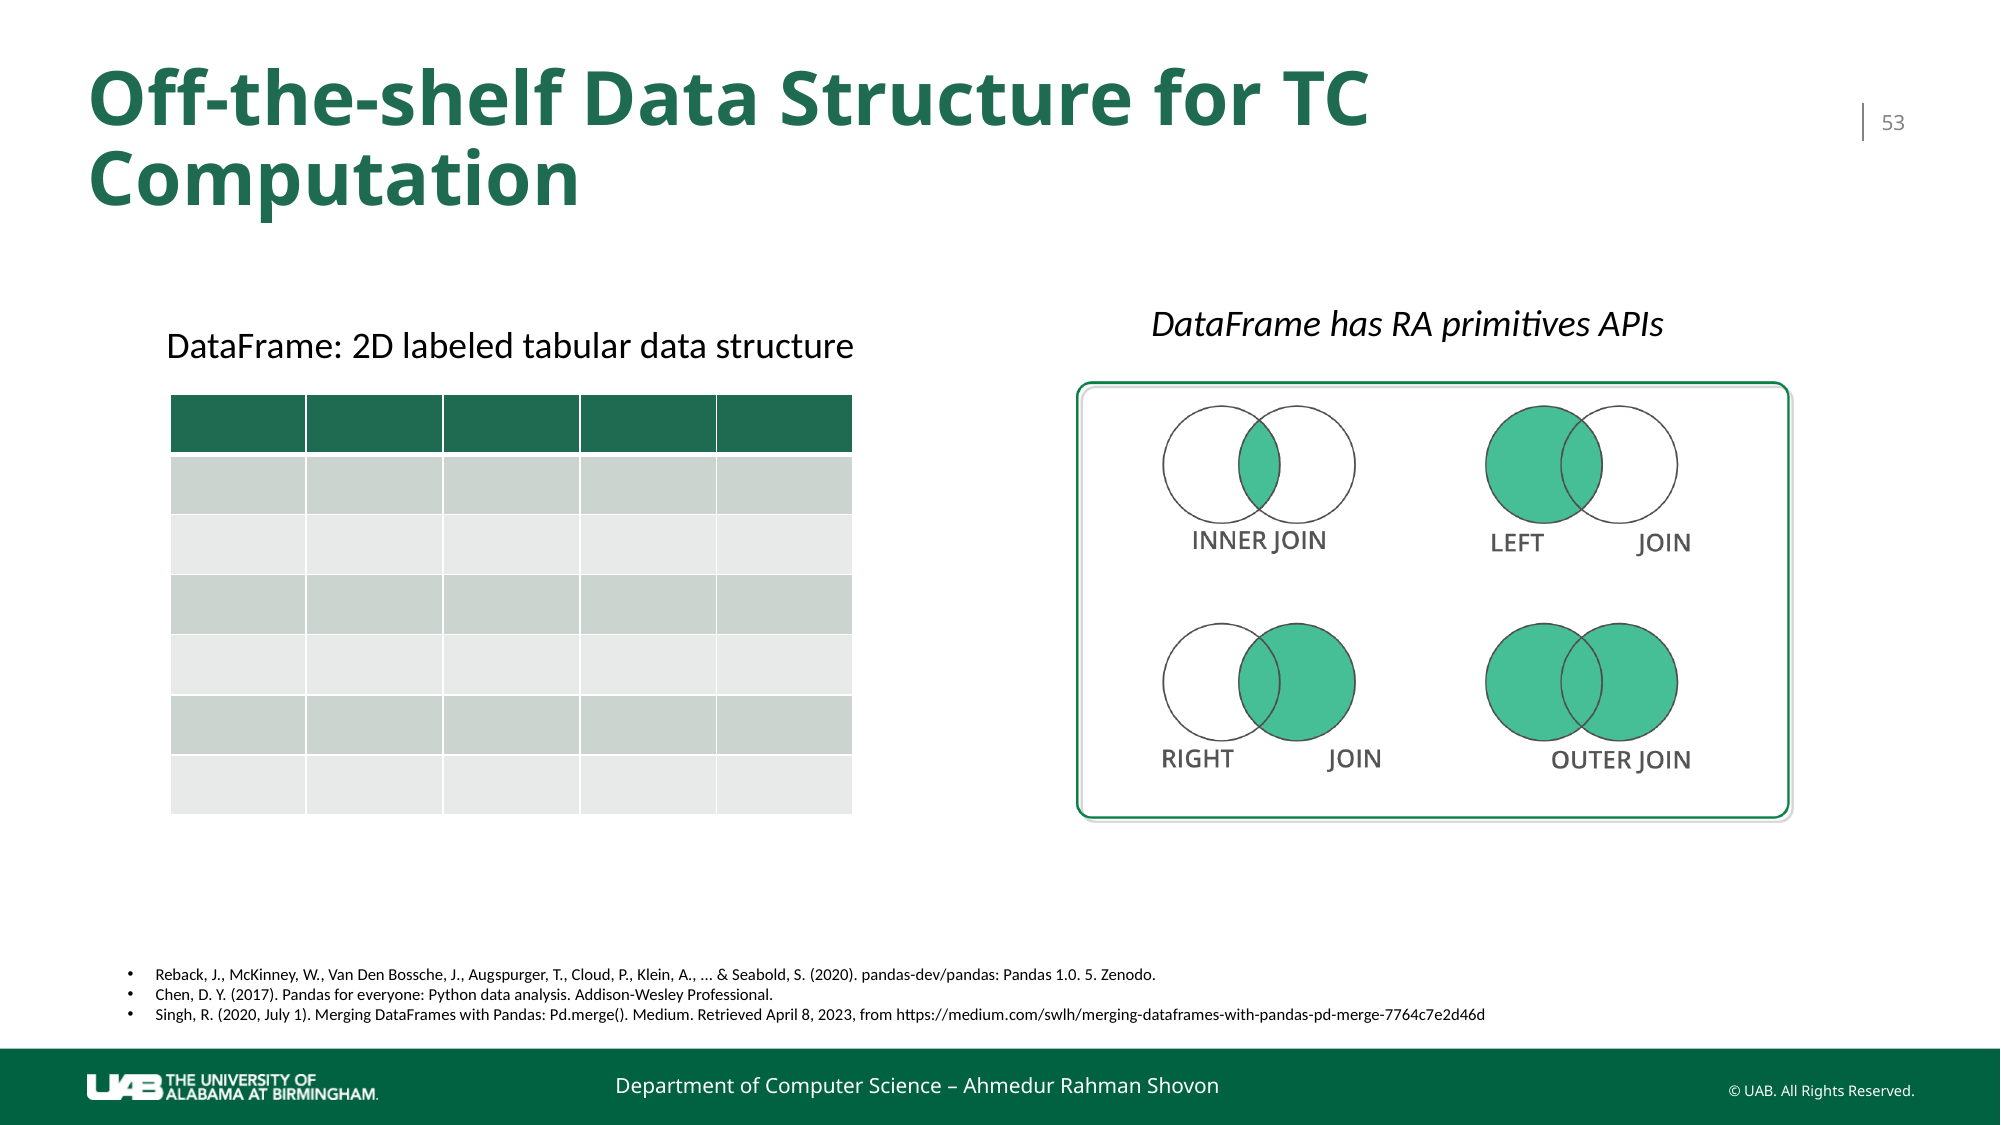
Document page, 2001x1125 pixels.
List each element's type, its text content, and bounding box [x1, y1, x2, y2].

table_cell [581, 457, 716, 514]
table_cell [171, 696, 305, 754]
text_box DataFrame has RA primitives APIs [1133, 291, 1683, 351]
table_header [717, 395, 852, 452]
table_cell [307, 635, 442, 694]
table_cell [717, 515, 852, 574]
table_cell [307, 515, 442, 574]
text_box Reback, J., McKinney, W., Van Den Bossche, J., Augspurger, T., Cloud, P., Klein, A., ... & Seabold, S. (2020). pandas-dev/pandas: Pandas 1.0. 5. Zenodo. Chen, D. Y. (2017). Pandas for everyone: Python data analysis. Addison-Wesley Professional. Singh, R. (2020, July 1). Merging DataFrames with Pandas: Pd.merge(). Medium. Retrieved April 8, 2023, from https://medium.com/swlh/merging-dataframes-with-pandas-pd-merge-7764c7e2d46d [112, 956, 1775, 1032]
table_cell [581, 756, 716, 814]
table_cell [307, 756, 442, 814]
table_cell [717, 756, 852, 814]
table_cell [444, 575, 579, 634]
table_cell [307, 575, 442, 634]
table_cell [444, 696, 579, 754]
text_box DataFrame: 2D labeled tabular data structure [145, 313, 876, 374]
table_cell [307, 696, 442, 754]
table_cell [171, 575, 305, 634]
title Off-the-shelf Data Structure for TC Computation [87, 78, 1833, 205]
table_cell [444, 756, 579, 814]
table_cell [171, 457, 305, 514]
slide_number 53 [1881, 93, 1932, 154]
table_cell [717, 457, 852, 514]
table_cell [581, 575, 716, 634]
picture [87, 1074, 378, 1100]
table_cell [581, 635, 716, 694]
table_cell [171, 756, 305, 814]
picture [1066, 373, 1798, 829]
table_cell [444, 457, 579, 514]
table_cell [717, 575, 852, 634]
table_cell [717, 696, 852, 754]
table_cell [444, 635, 579, 694]
table_cell [581, 515, 716, 574]
table_cell [307, 457, 442, 514]
table_header [307, 395, 442, 452]
table_cell [581, 696, 716, 754]
table_cell [171, 515, 305, 574]
footer Department of Computer Science – Ahmedur Rahman Shovon [615, 1066, 1677, 1101]
table_cell [171, 635, 305, 694]
table_header [171, 395, 305, 452]
table_header [444, 395, 579, 452]
table_cell [444, 515, 579, 574]
table_cell [717, 635, 852, 694]
table_header [581, 395, 716, 452]
